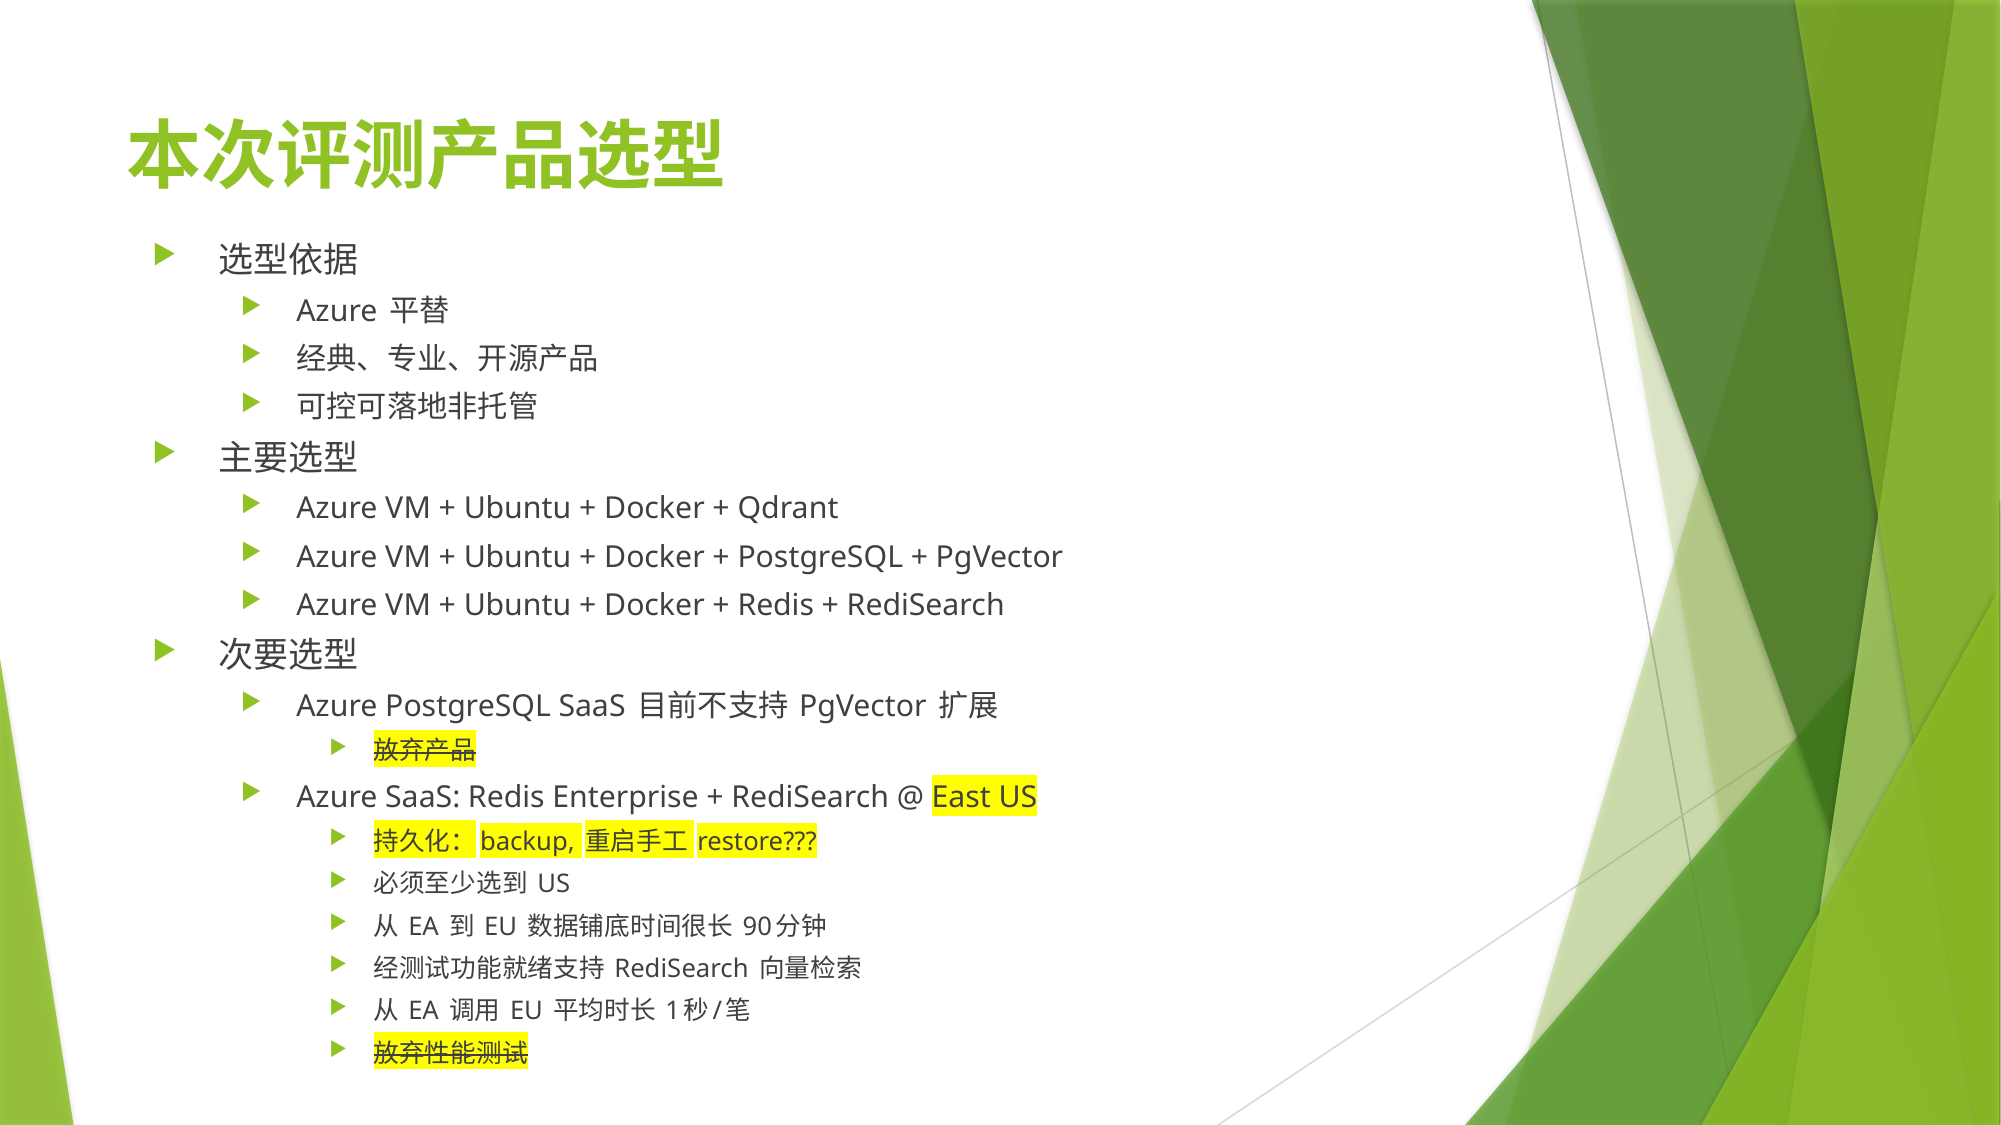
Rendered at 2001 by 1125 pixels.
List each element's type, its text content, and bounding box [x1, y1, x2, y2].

title 本次评测产品选型 [111, 99, 1522, 317]
list 选型依据 Azure 平替 经典、专业、开源产品 可控可落地非托管 主要选型 Azure VM + Ubuntu + Docker + Qdrant Azure VM + Ubuntu + Docker + PostgreSQL + PgVector Azure VM + Ubuntu + Docker + Redis + RediSearch 次要选型 Azure PostgreSQL SaaS 目前不支持 PgVector 扩展 放弃产品 Azure SaaS: Redis Enterprise + RediSearch @ East US 持久化：backup, 重启手工 restore??? 必须至少选到 US 从 EA 到 EU 数据铺底时间很长 90分钟 经测试功能就绪支持 RediSearch 向量检索 从 EA 调用 EU 平均时长 1秒/笔 放弃性能测试 [137, 230, 1863, 1086]
